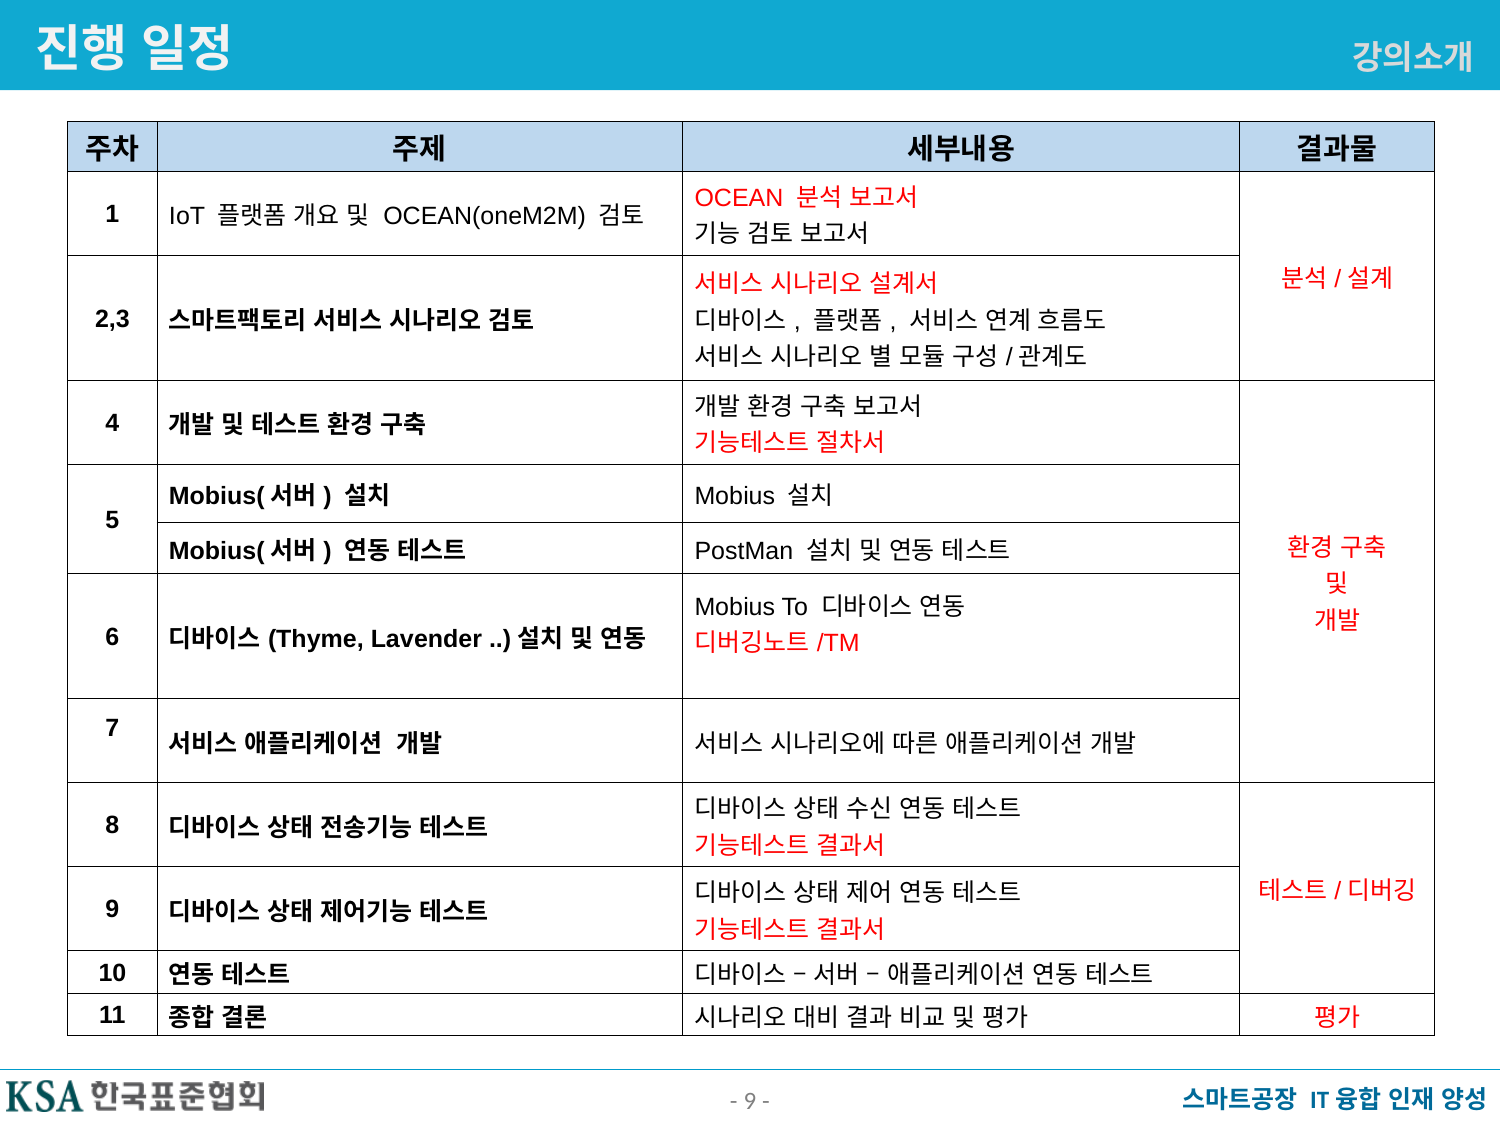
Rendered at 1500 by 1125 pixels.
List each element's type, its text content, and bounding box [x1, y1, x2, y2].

table_header 세부내용 [683, 122, 1239, 171]
table_header 결과물 [1240, 122, 1434, 171]
table_cell 디바이스 상태 전송기능 테스트 [158, 783, 682, 866]
table_cell 디바이스 상태 수신 연동 테스트 기능테스트 결과서 [683, 783, 1239, 866]
table_cell 연동 테스트 [158, 951, 682, 993]
table_cell 종합 결론 [158, 994, 682, 1035]
table_cell PostMan 설치 및 연동 테스트 [683, 523, 1239, 573]
table_header 주차 [68, 122, 157, 171]
table_header 주제 [158, 122, 682, 171]
picture [6, 1079, 264, 1112]
table_cell 테스트/디버깅 [1240, 783, 1434, 993]
table_cell 서비스 시나리오에 따른 애플리케이션 개발 [683, 699, 1239, 782]
table_cell 디바이스 – 서버 – 애플리케이션 연동 테스트 [683, 951, 1239, 993]
table_cell 디바이스 상태 제어 연동 테스트 기능테스트 결과서 [683, 867, 1239, 950]
table_cell 서비스 애플리케이션 개발 [158, 699, 682, 782]
table_cell 시나리오 대비 결과 비교 및 평가 [683, 994, 1239, 1035]
table_cell 1 [68, 172, 157, 255]
table_cell 11 [68, 994, 157, 1035]
table_cell 5 [68, 465, 157, 573]
table_cell OCEAN 분석 보고서 기능 검토 보고서 [683, 172, 1239, 255]
table_cell 8 [68, 783, 157, 866]
text_box 강의소개 [1337, 28, 1490, 84]
table_cell Mobius 설치 [683, 465, 1239, 522]
table_cell 4 [68, 381, 157, 464]
text_box 진행 일정 [20, 8, 249, 84]
table_cell 2,3 [68, 256, 157, 380]
table_cell Mobius To 디바이스 연동 디버깅노트/TM [683, 574, 1239, 698]
table_cell 분석/설계 [1240, 172, 1434, 380]
table_cell 10 [68, 951, 157, 993]
table_cell 6 [68, 574, 157, 698]
table_cell 디바이스(Thyme, Lavender ..)설치 및 연동 [158, 574, 682, 698]
table_cell Mobius(서버) 설치 [158, 465, 682, 522]
slide_number - 9 - [581, 1069, 919, 1125]
table_cell 개발 환경 구축 보고서 기능테스트 절차서 [683, 381, 1239, 464]
table_cell 평가 [1240, 994, 1434, 1035]
table_cell 9 [68, 867, 157, 950]
table_cell 디바이스 상태 제어기능 테스트 [158, 867, 682, 950]
table_cell 스마트팩토리 서비스 시나리오 검토 [158, 256, 682, 380]
table_cell IoT 플랫폼 개요 및 OCEAN(oneM2M) 검토 [158, 172, 682, 255]
table_cell 개발 및 테스트 환경 구축 [158, 381, 682, 464]
table_cell 환경 구축 및 개발 [1240, 381, 1434, 782]
table_cell 서비스 시나리오 설계서 디바이스, 플랫폼, 서비스 연계 흐름도 서비스 시나리오 별 모듈 구성/관계도 [683, 256, 1239, 380]
table_cell 7 [68, 699, 157, 782]
table_cell Mobius(서버) 연동 테스트 [158, 523, 682, 573]
